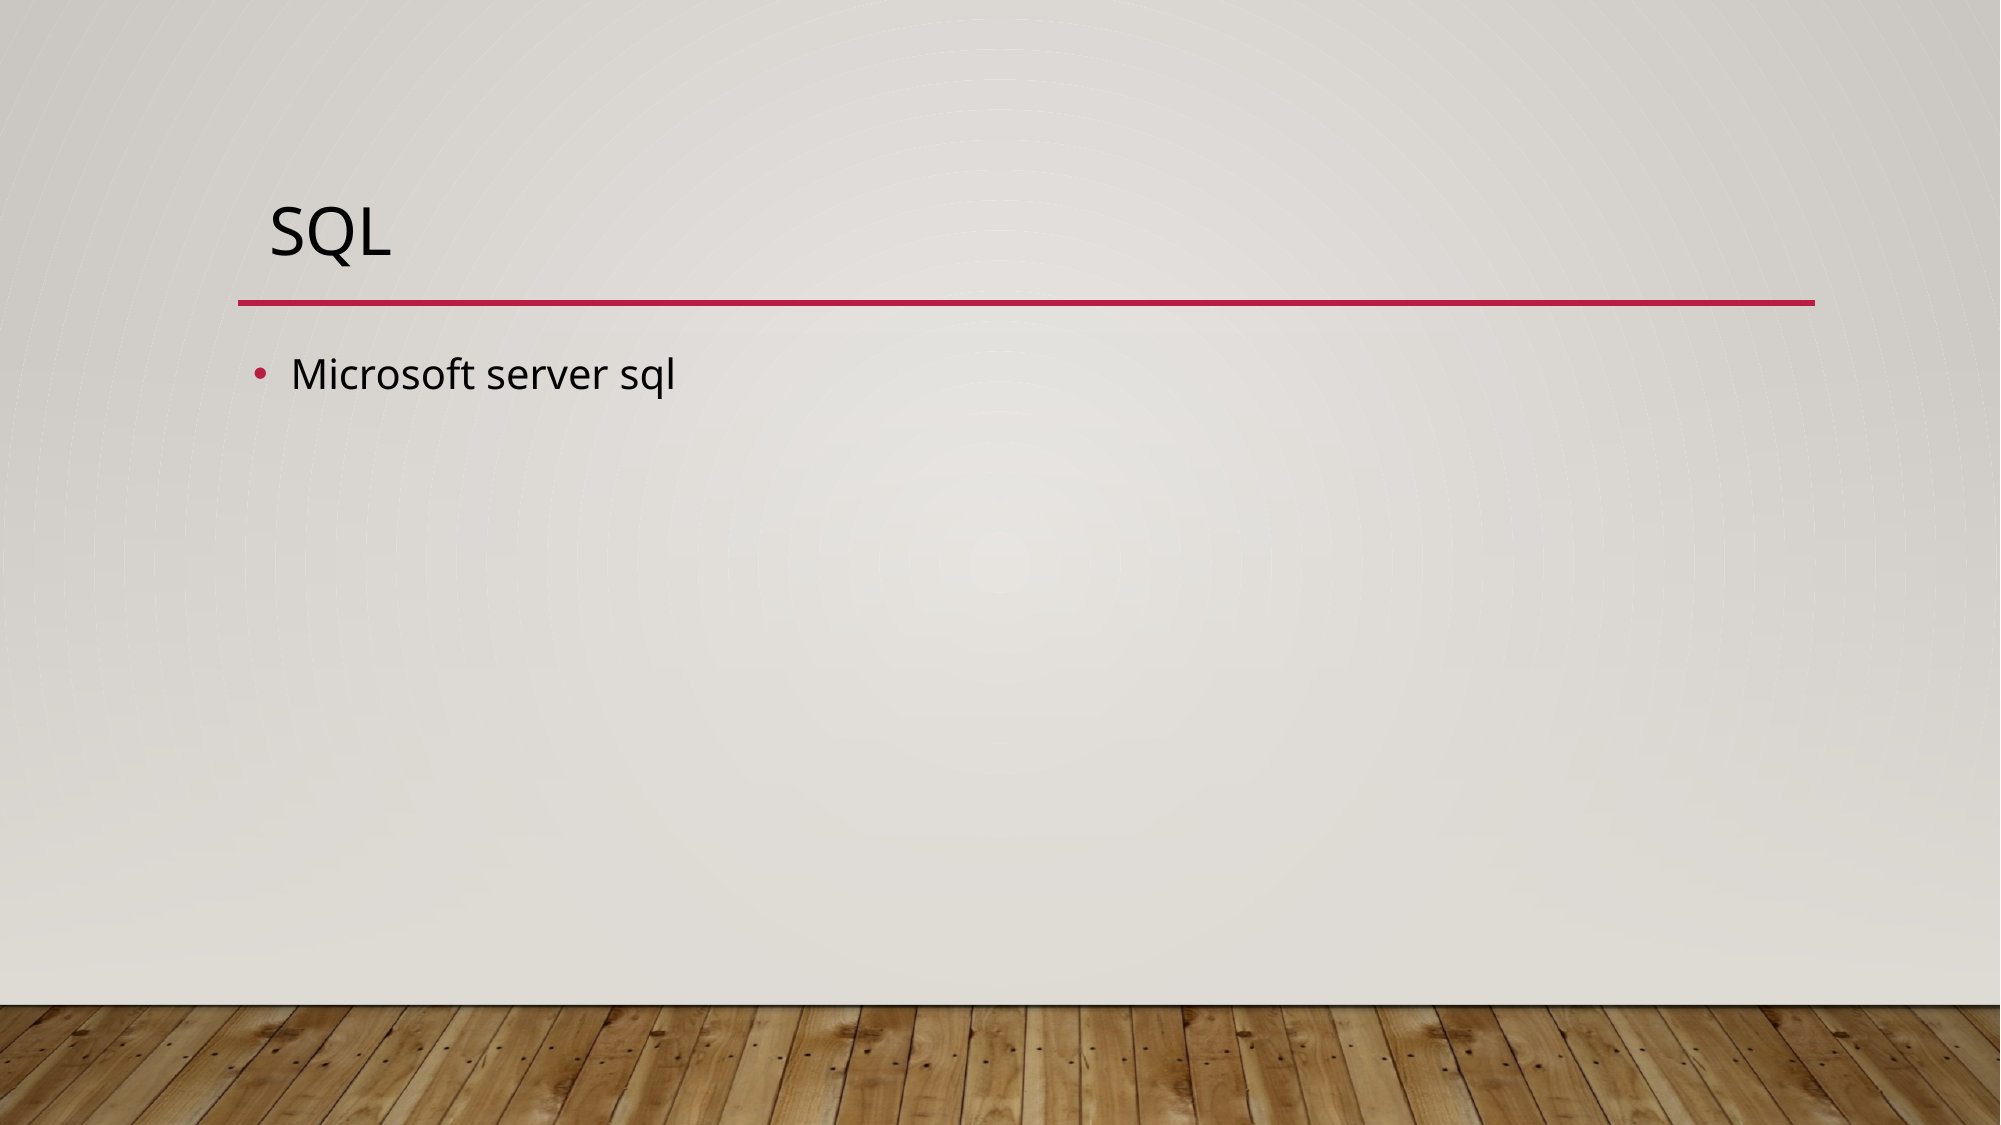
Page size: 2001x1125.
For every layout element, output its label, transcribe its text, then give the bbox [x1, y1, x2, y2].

title sql [254, 190, 1830, 363]
picture [0, 1005, 2000, 1125]
list Microsoft server sql [238, 330, 1814, 897]
